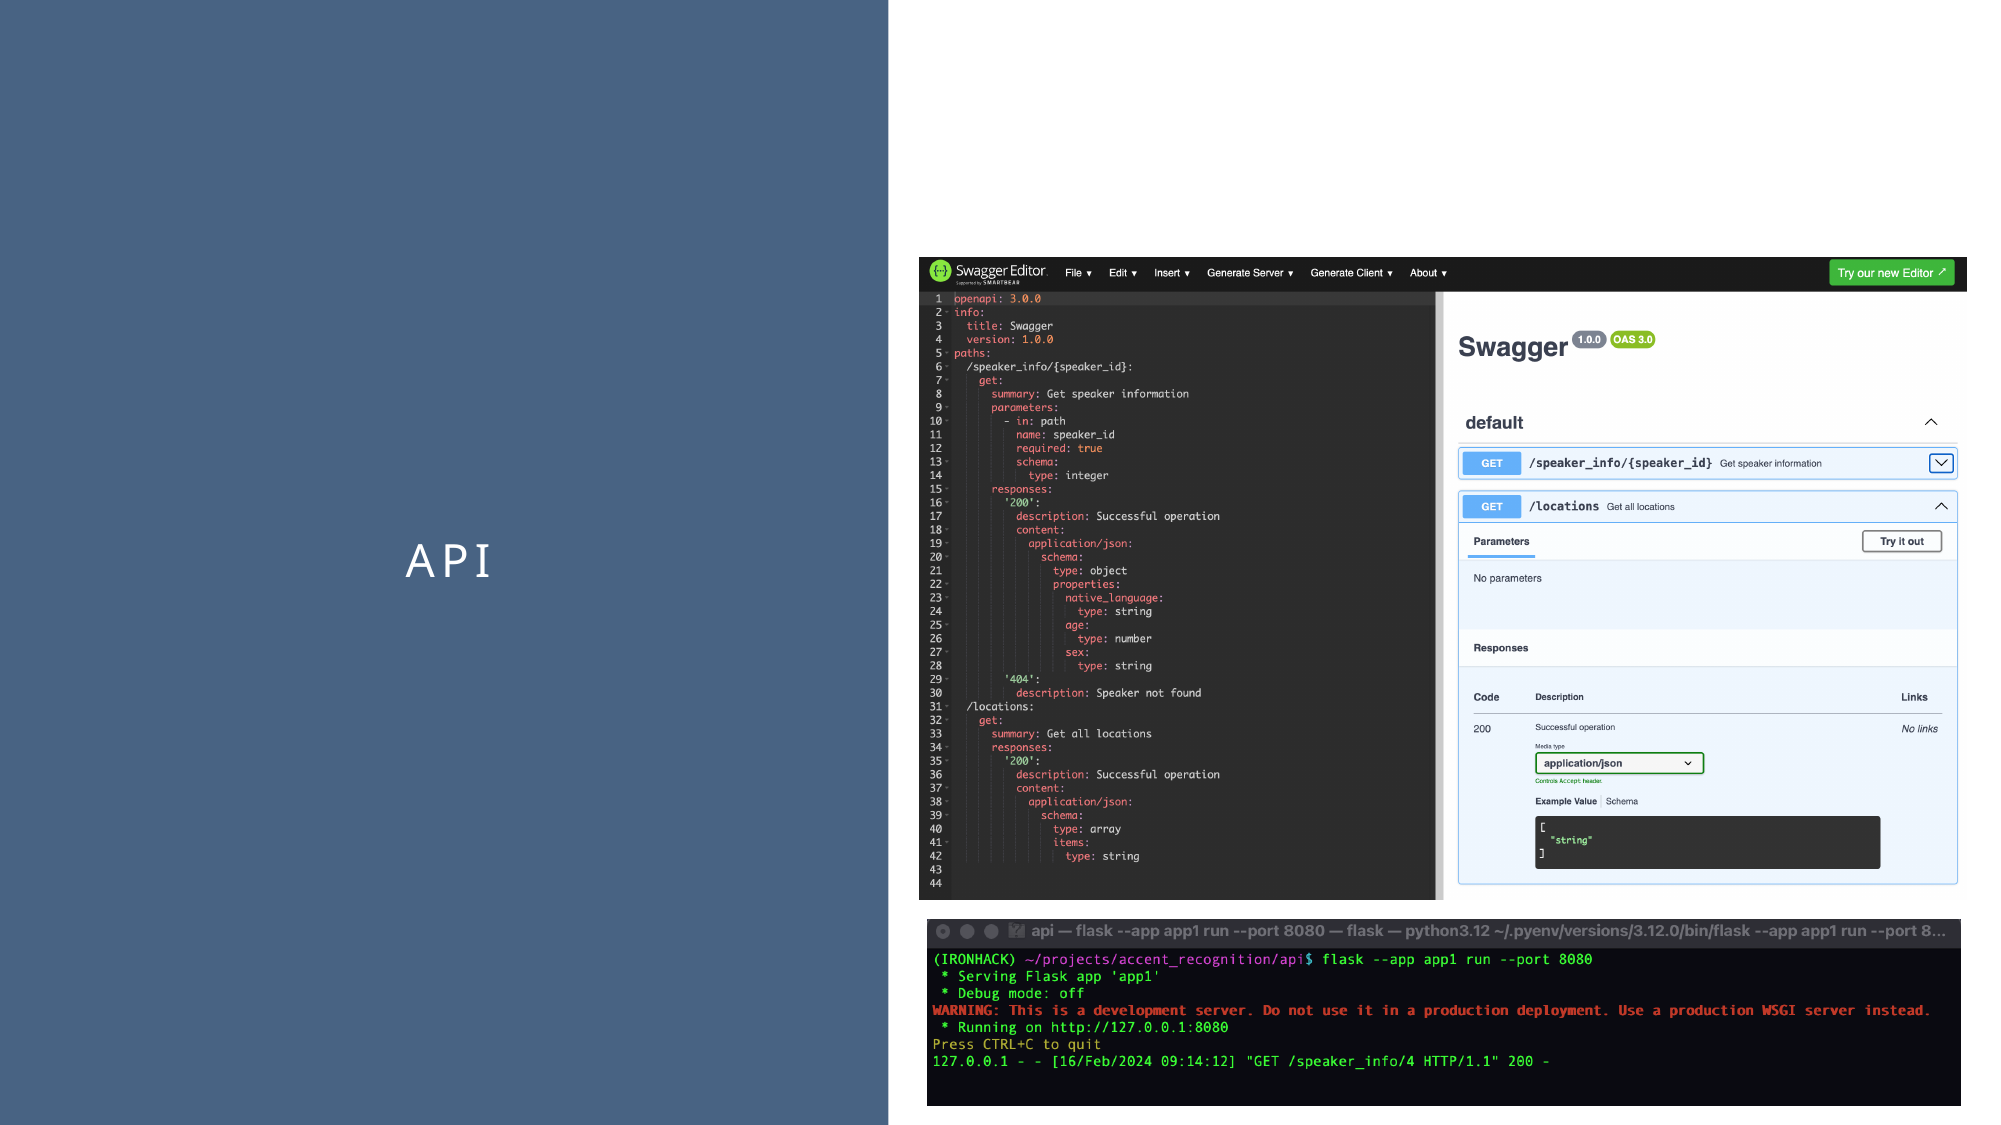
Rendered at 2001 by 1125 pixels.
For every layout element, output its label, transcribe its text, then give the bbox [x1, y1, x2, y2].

picture [927, 919, 1961, 1106]
slide_number 18 [1961, 1042, 1967, 1103]
text_box [0, 0, 890, 1125]
picture [919, 257, 1967, 900]
text_box [890, 0, 2000, 1125]
title Api [130, 224, 766, 900]
